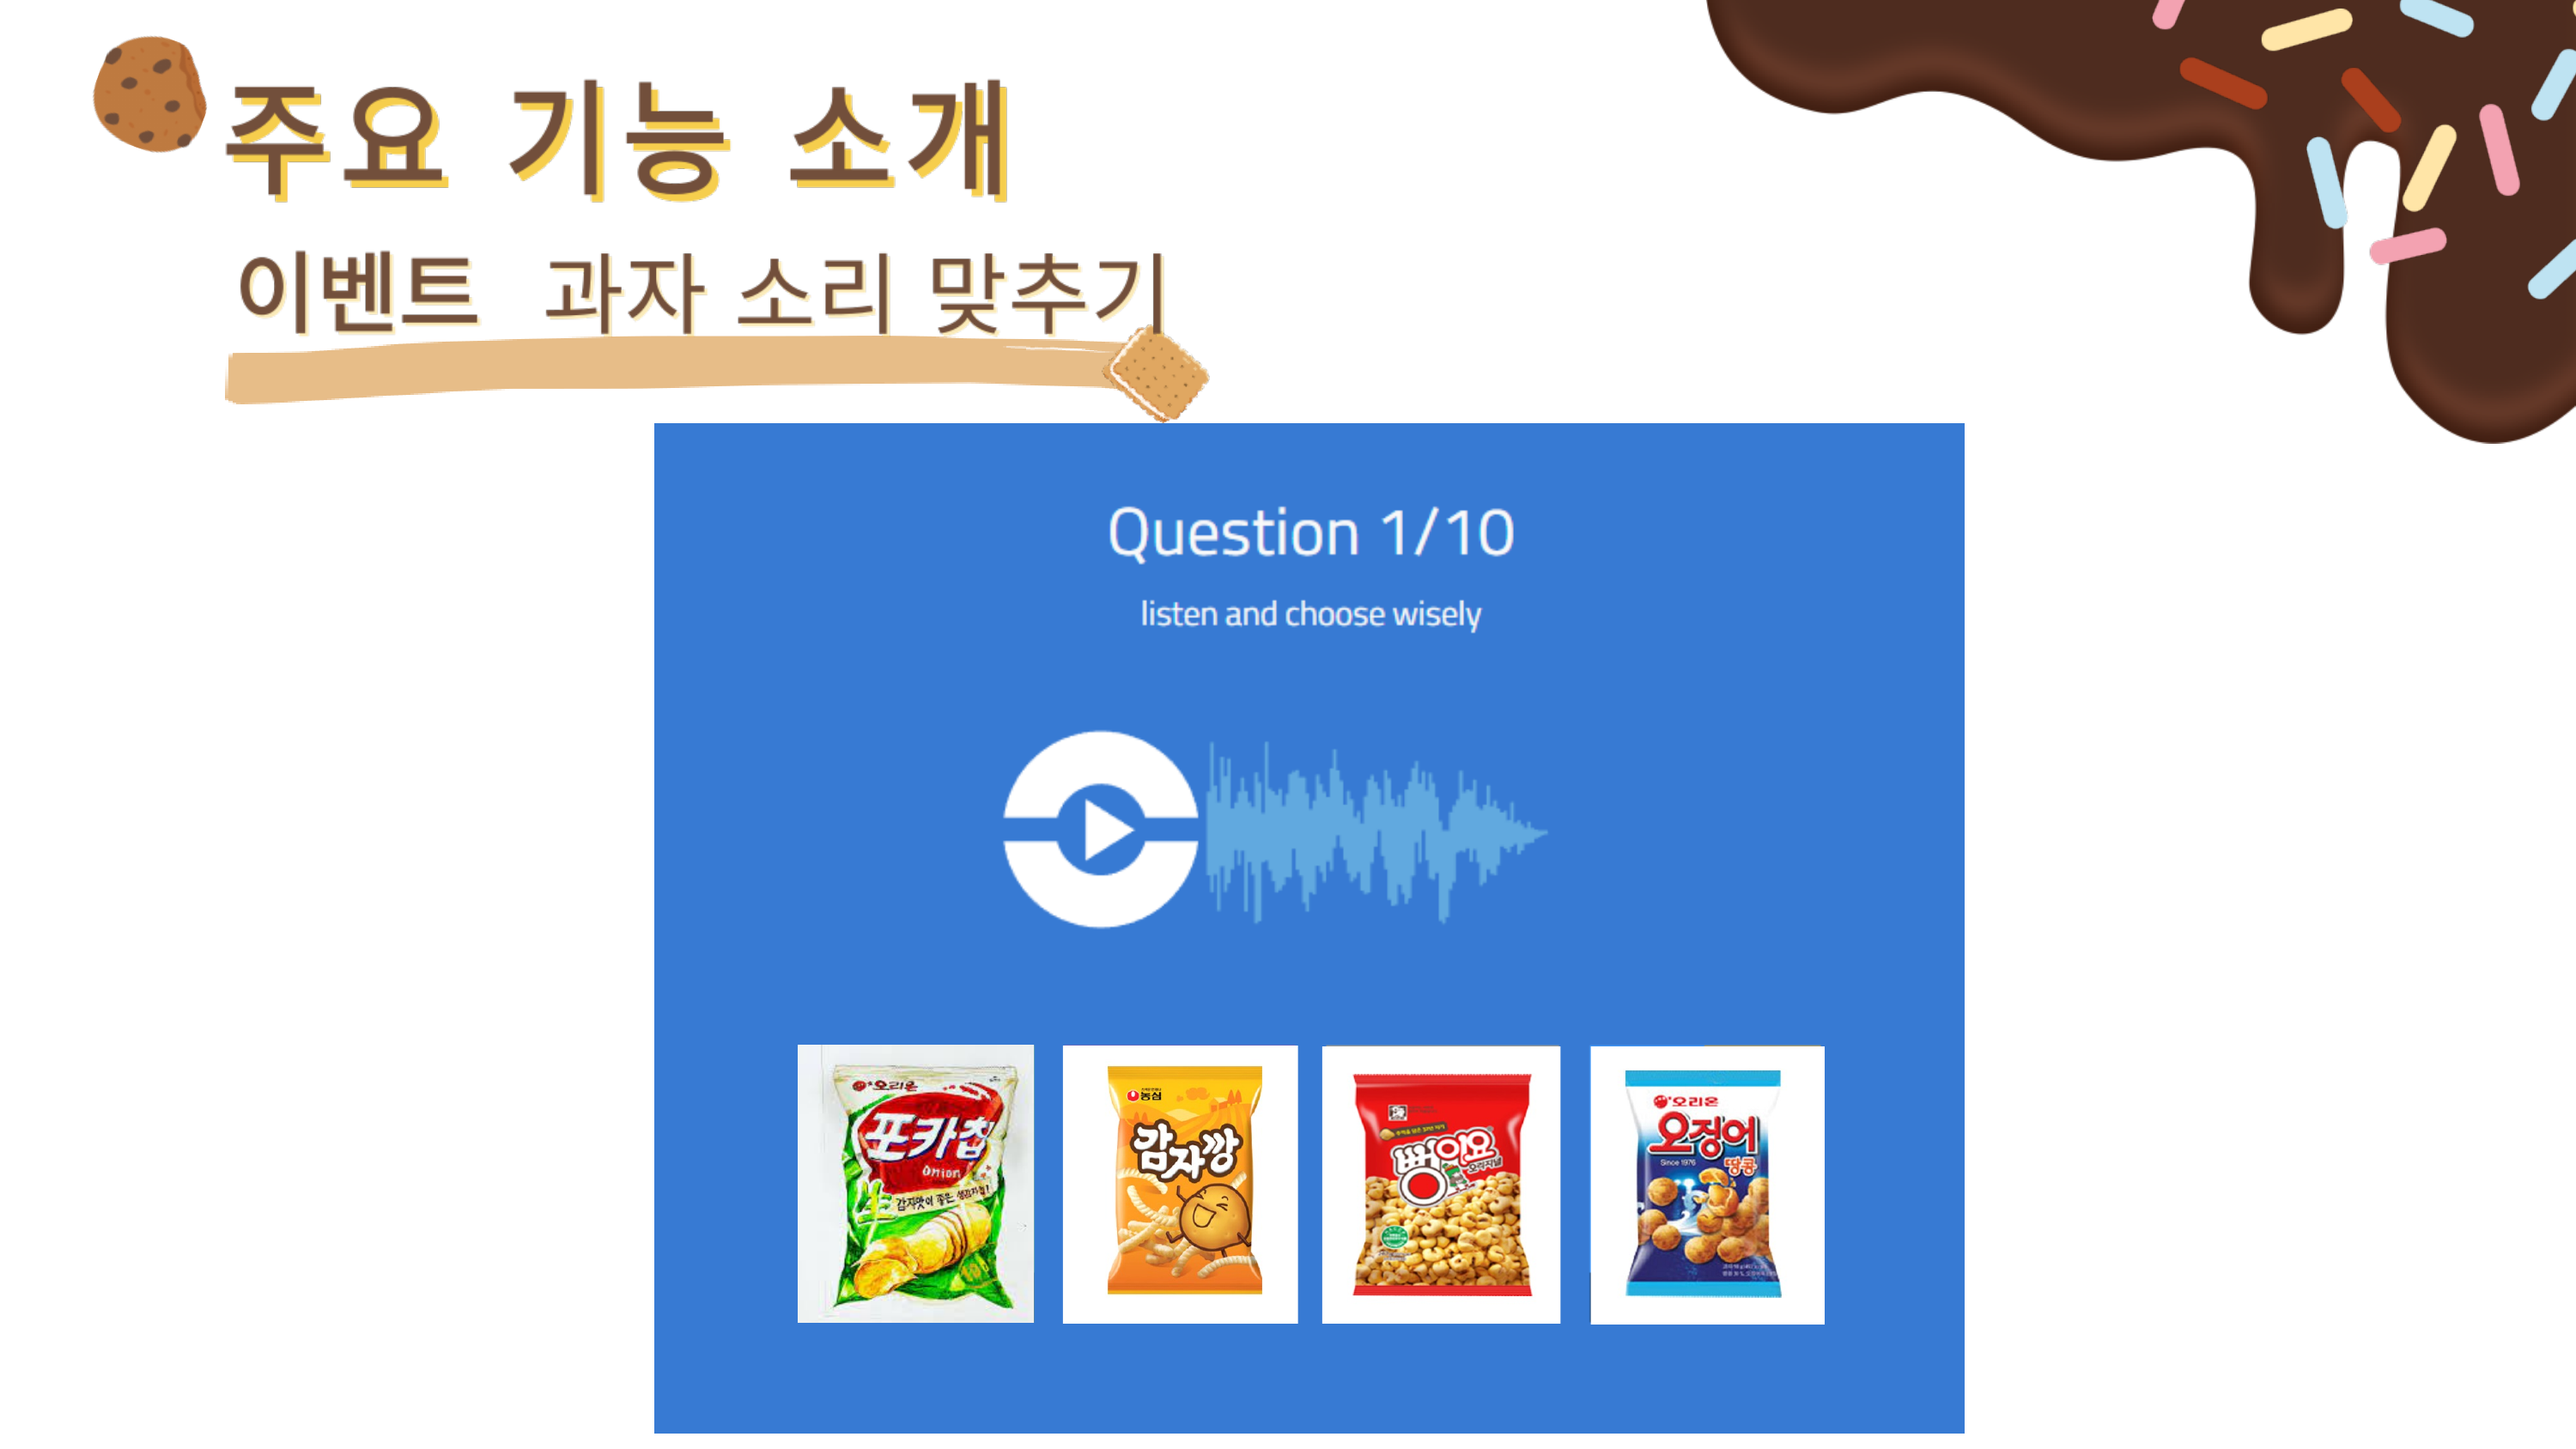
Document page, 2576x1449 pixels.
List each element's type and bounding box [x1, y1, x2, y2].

text_box [654, 423, 1965, 1434]
picture [0, 16, 1222, 398]
text_box [95, 35, 210, 150]
text_box [225, 382, 1203, 424]
text_box [1705, 0, 2576, 445]
